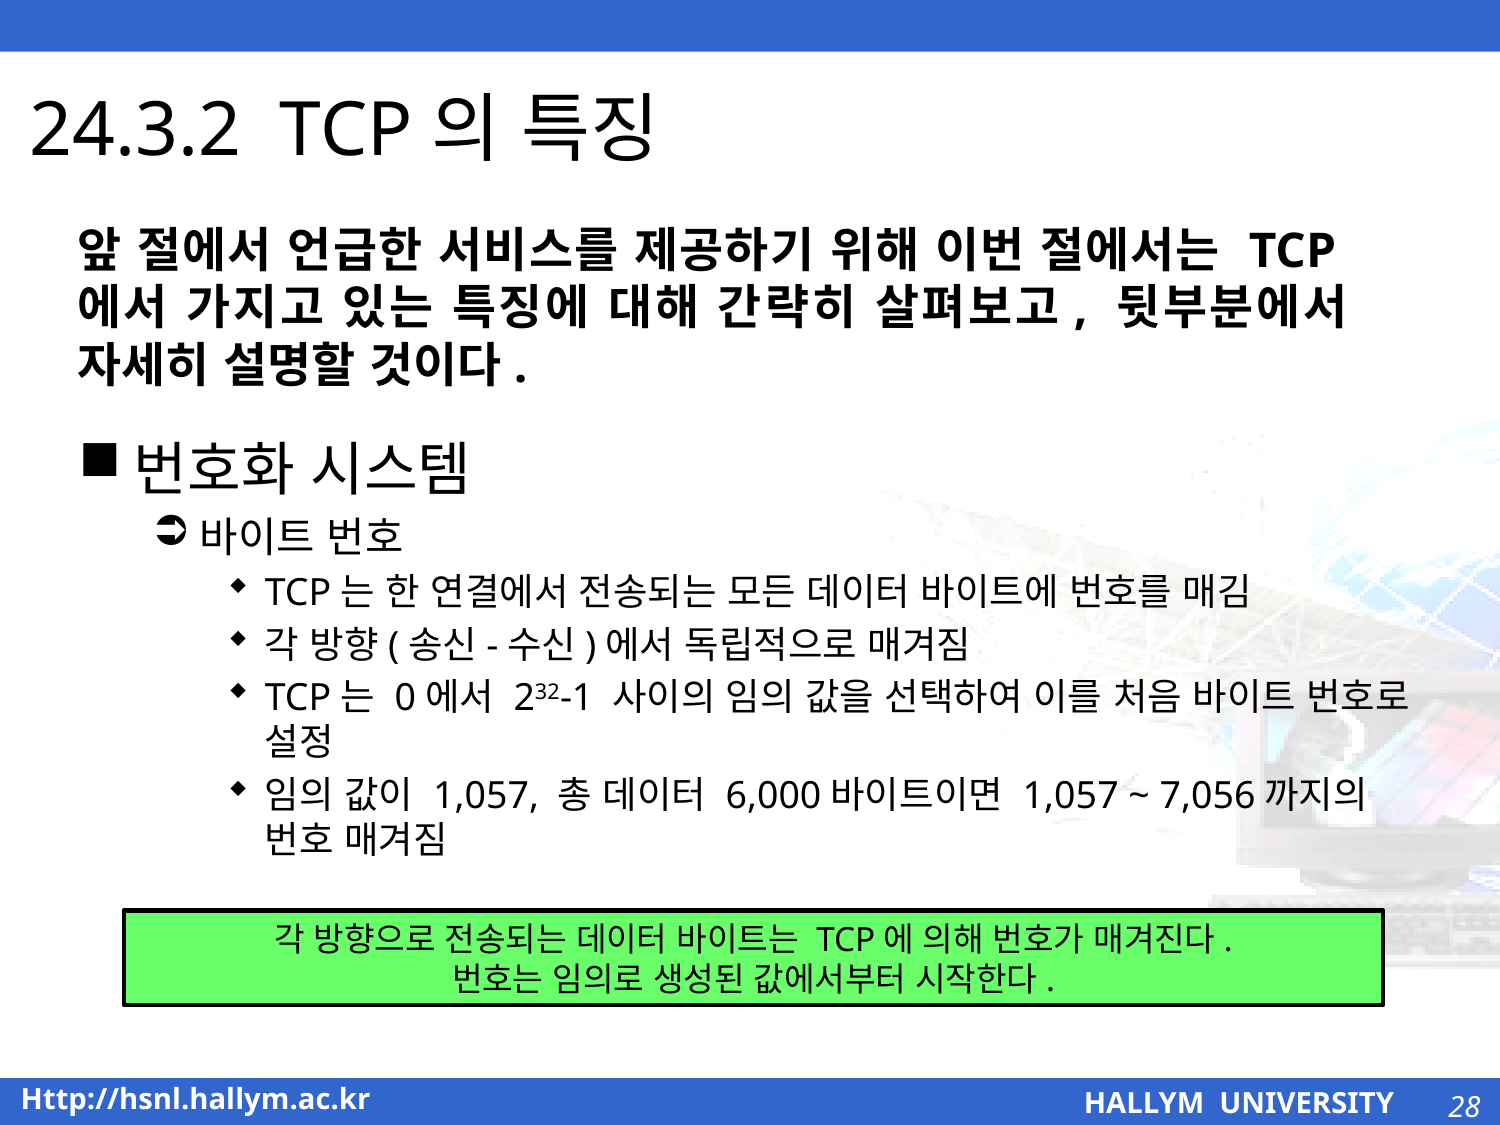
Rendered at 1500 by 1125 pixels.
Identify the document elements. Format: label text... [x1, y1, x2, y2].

list 번호화 시스템 바이트 번호 TCP는 한 연결에서 전송되는 모든 데이터 바이트에 번호를 매김 각 방향(송신-수신)에서 독립적으로 매겨짐 TCP는 0에서 232-1 사이의 임의 값을 선택하여 이를 처음 바이트 번호로 설정 임의 값이 1,057, 총 데이터 6,000바이트이면 1,057 ~ 7,056까지의 번호 매겨짐 [62, 425, 1463, 986]
text_box 앞 절에서 언급한 서비스를 제공하기 위해 이번 절에서는 TCP에서 가지고 있는 특징에 대해 간략히 살펴보고, 뒷부분에서 자세히 설명할 것이다. [62, 212, 1363, 400]
text_box 각 방향으로 전송되는 데이터 바이트는 TCP에 의해 번호가 매겨진다. 번호는 임의로 생성된 값에서부터 시작한다. [123, 910, 1384, 1006]
slide_number 28 [1182, 1080, 1496, 1125]
title 24.3.2 TCP의 특징 [14, 76, 1500, 175]
